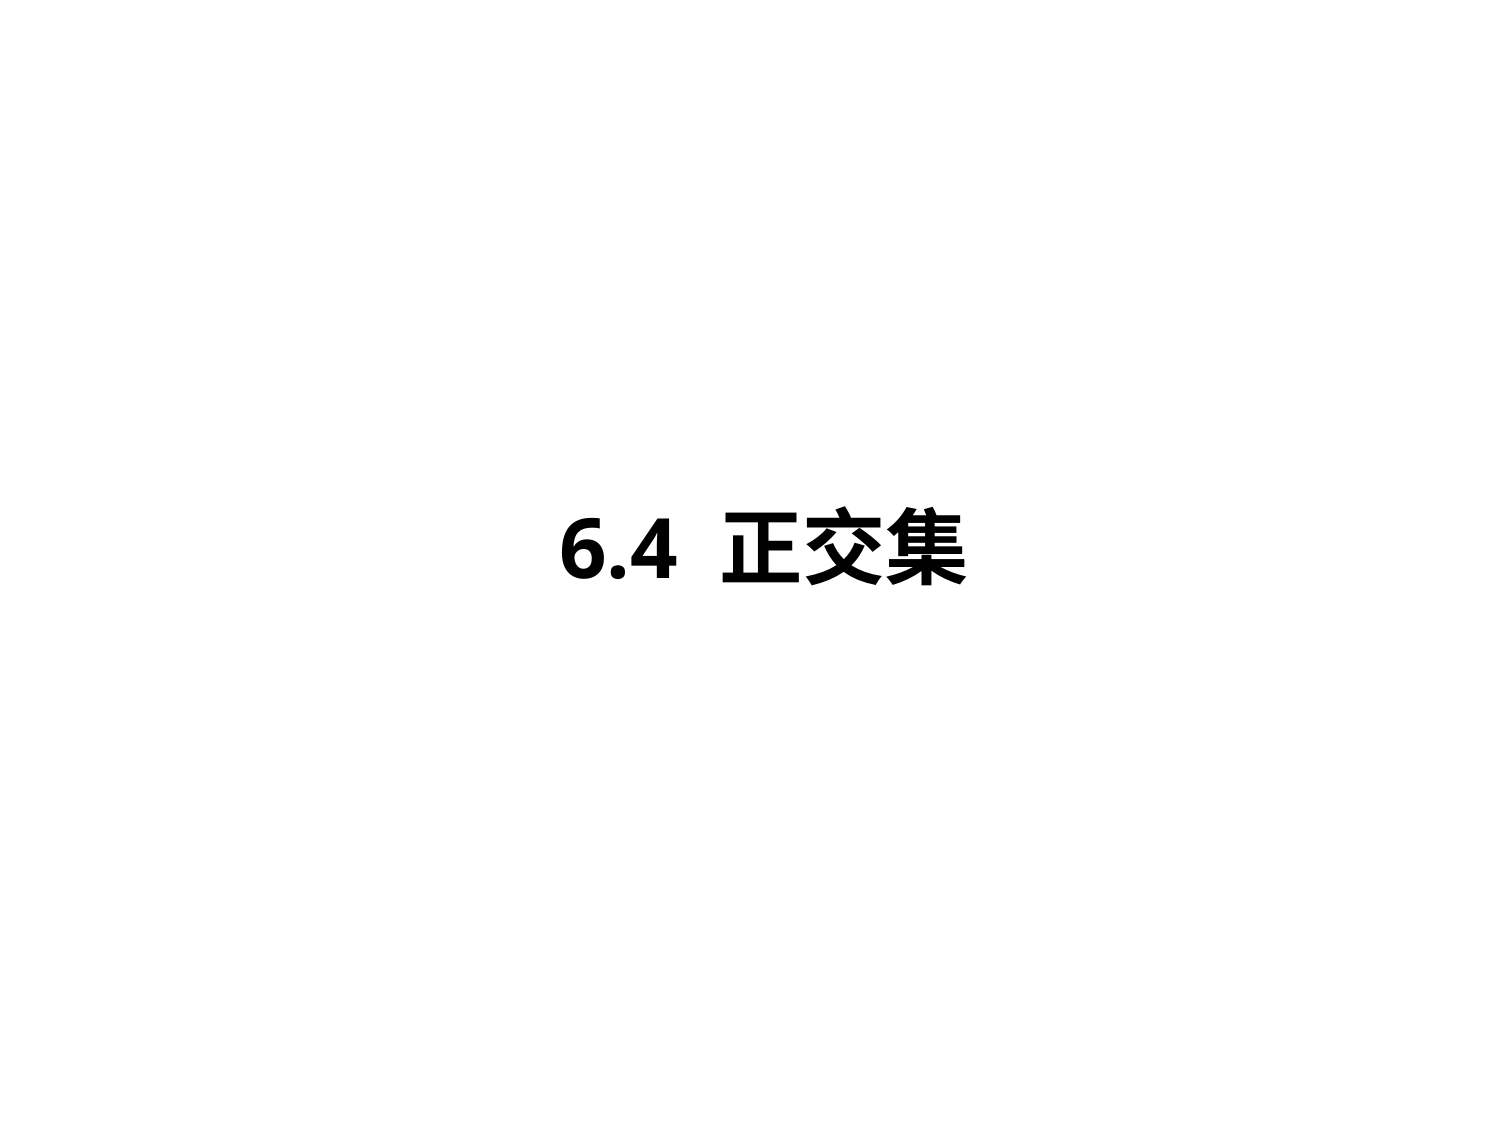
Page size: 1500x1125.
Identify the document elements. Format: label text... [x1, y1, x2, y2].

title 6.4 正交集 [270, 408, 1259, 681]
